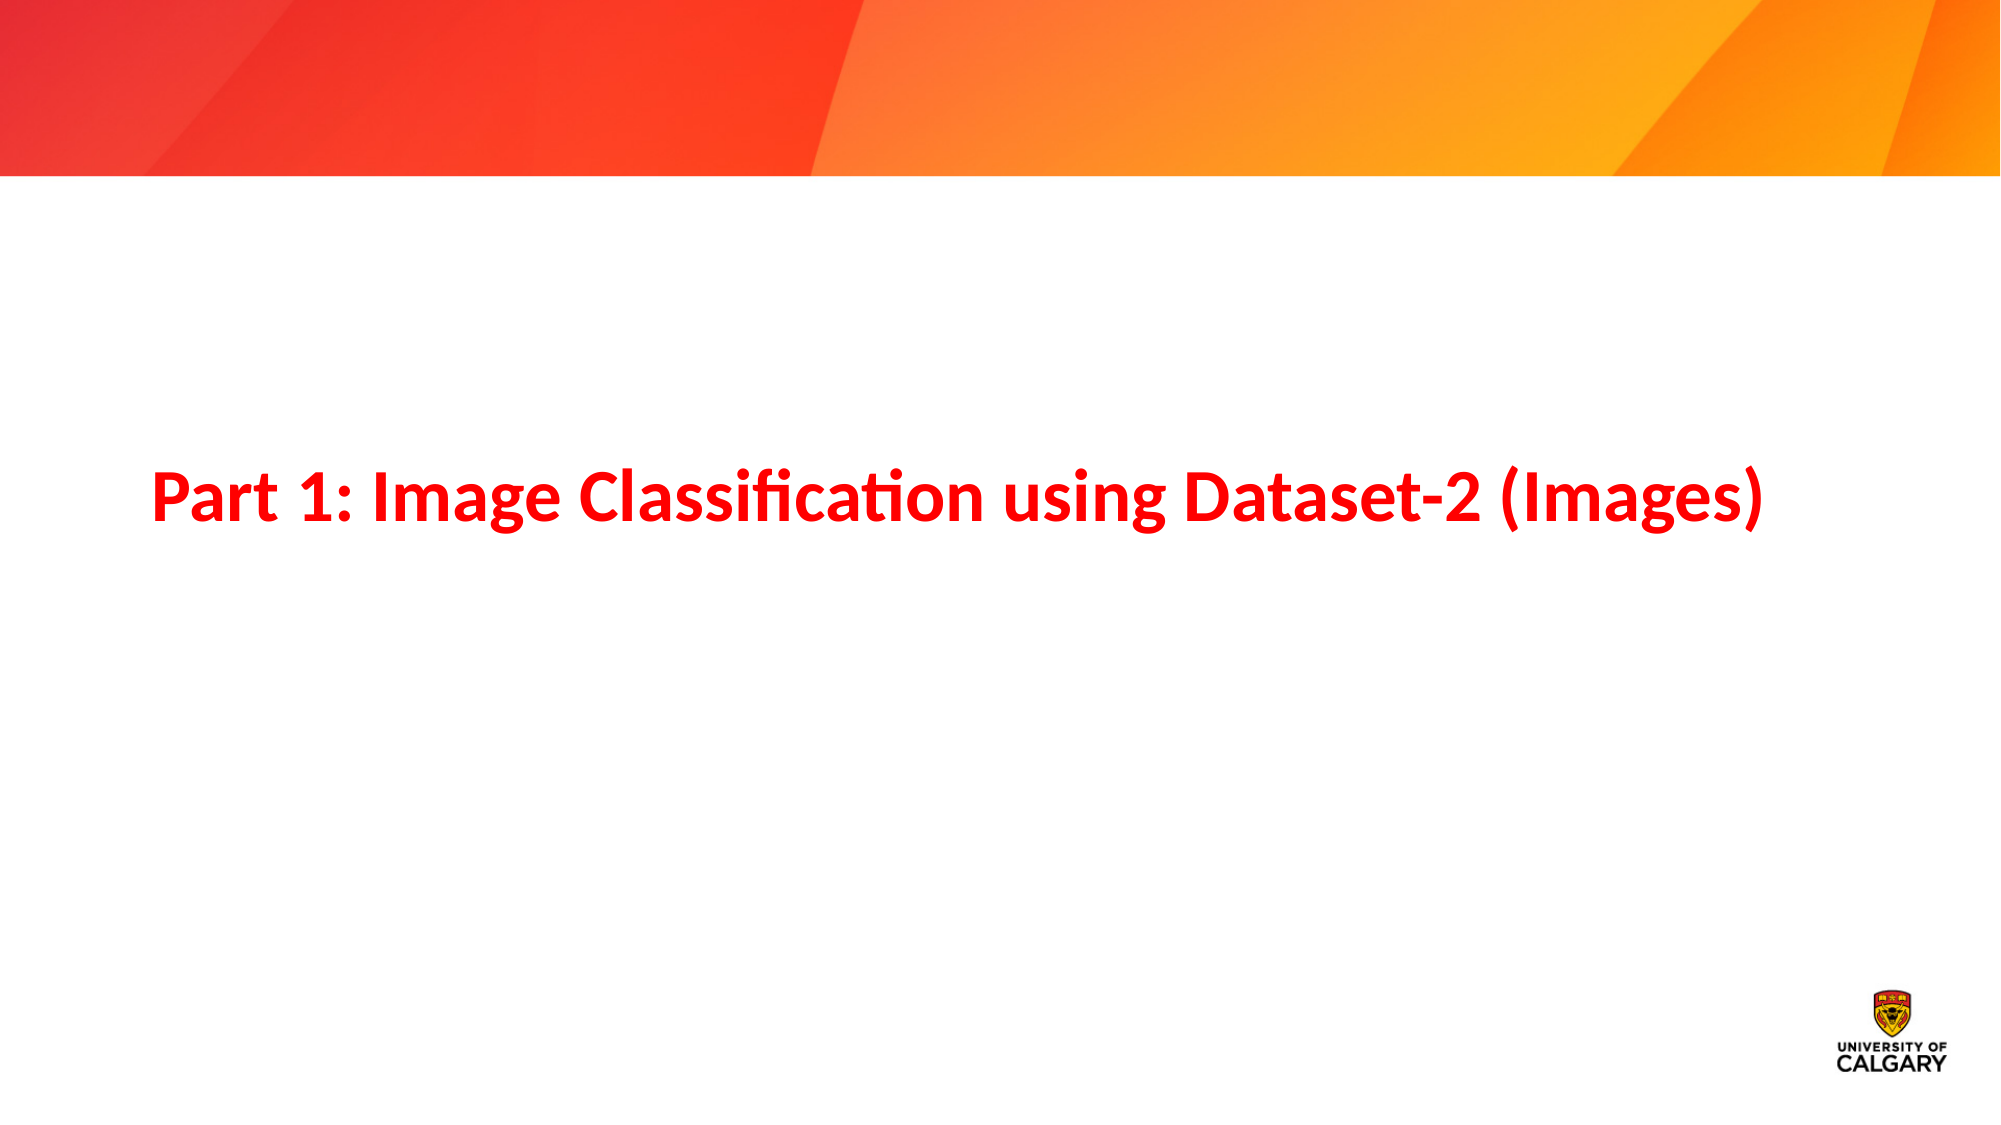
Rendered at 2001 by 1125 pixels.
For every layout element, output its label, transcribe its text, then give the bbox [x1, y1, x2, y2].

title Part 1: Image Classification using Dataset-2 (Images) [136, 419, 1862, 545]
picture [0, 0, 2001, 1125]
